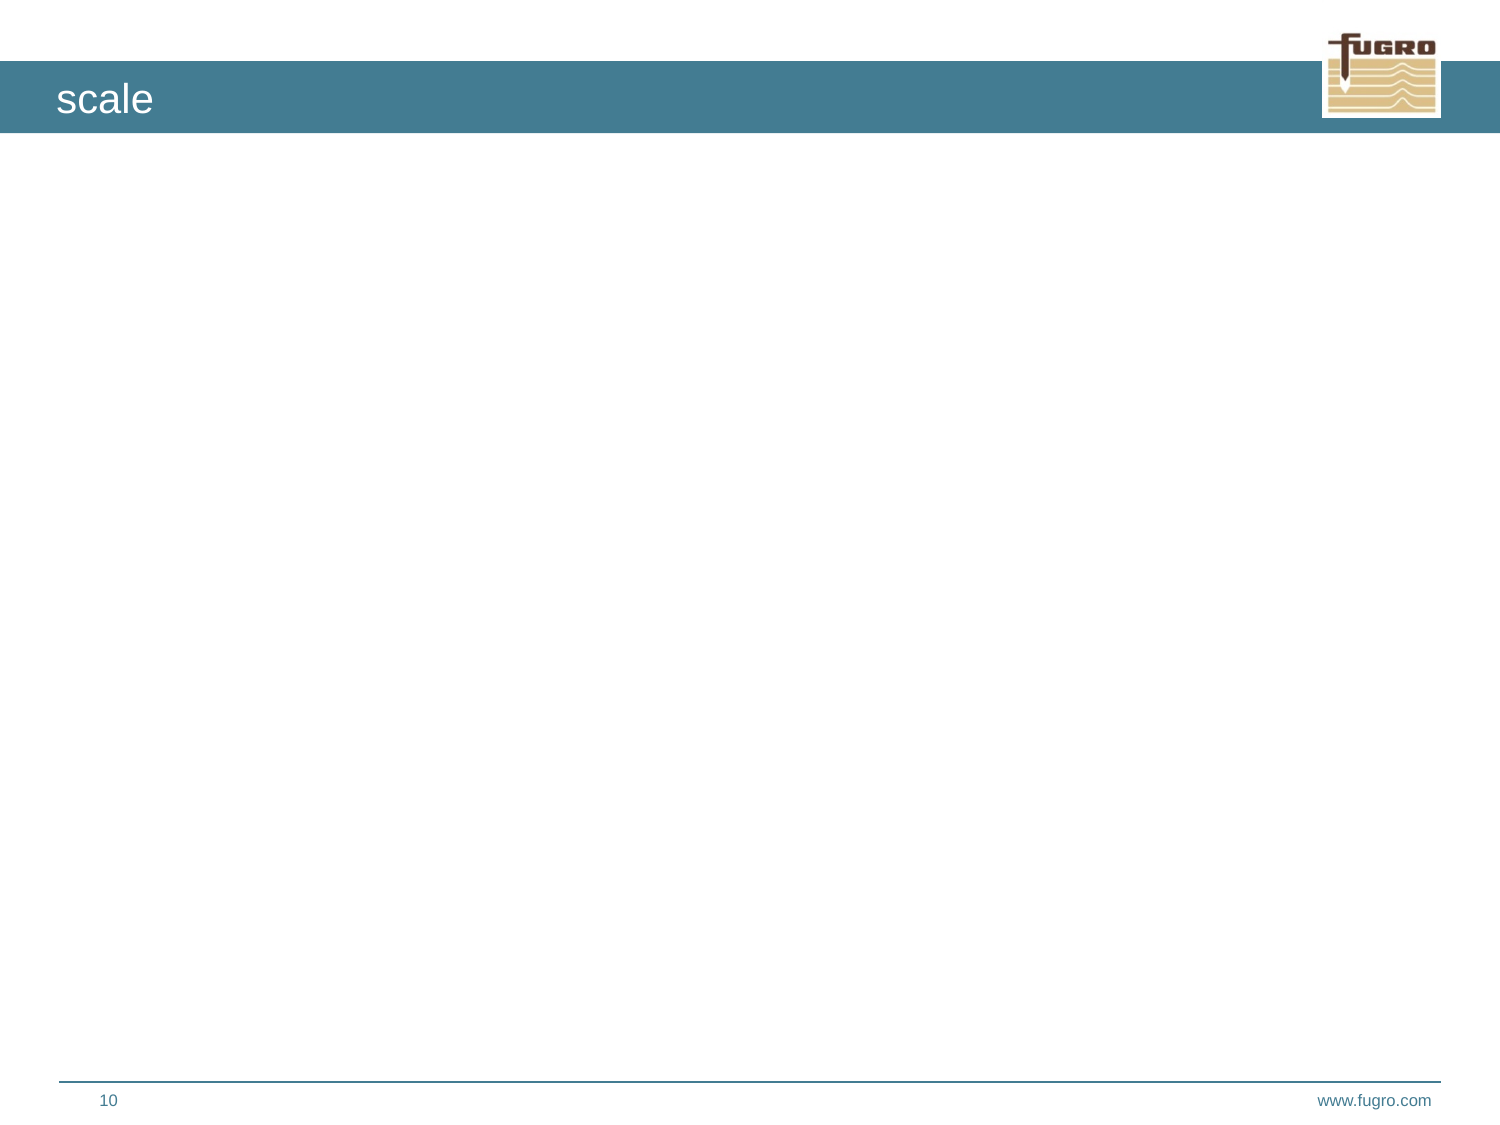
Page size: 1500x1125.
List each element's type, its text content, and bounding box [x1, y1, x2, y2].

picture [1322, 0, 1441, 118]
title scale [41, 3, 1265, 191]
